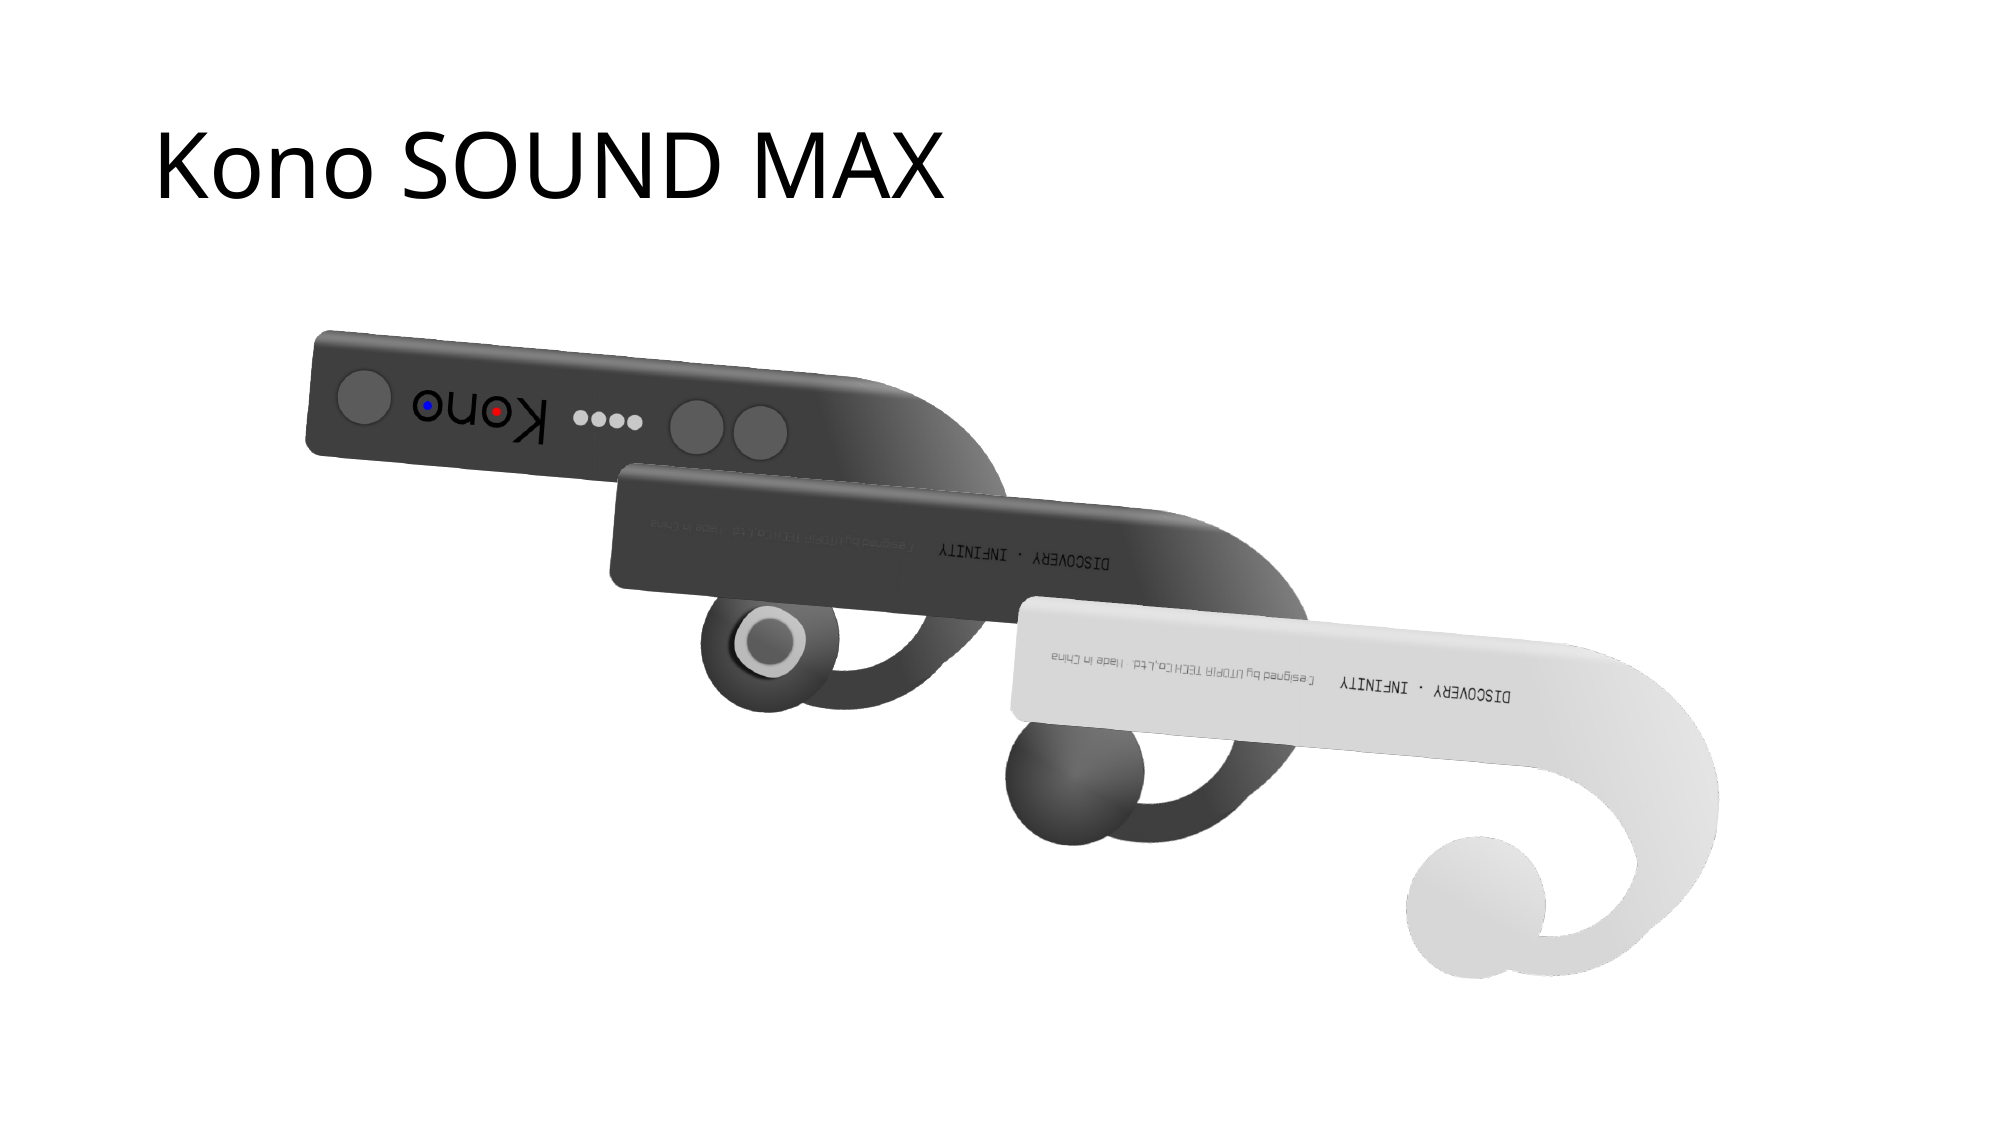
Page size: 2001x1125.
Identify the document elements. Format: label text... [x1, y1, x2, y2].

picture [788, 306, 1731, 1125]
title Kono SOUND MAX [137, 59, 1863, 278]
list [484, 173, 827, 888]
picture [286, 329, 484, 687]
